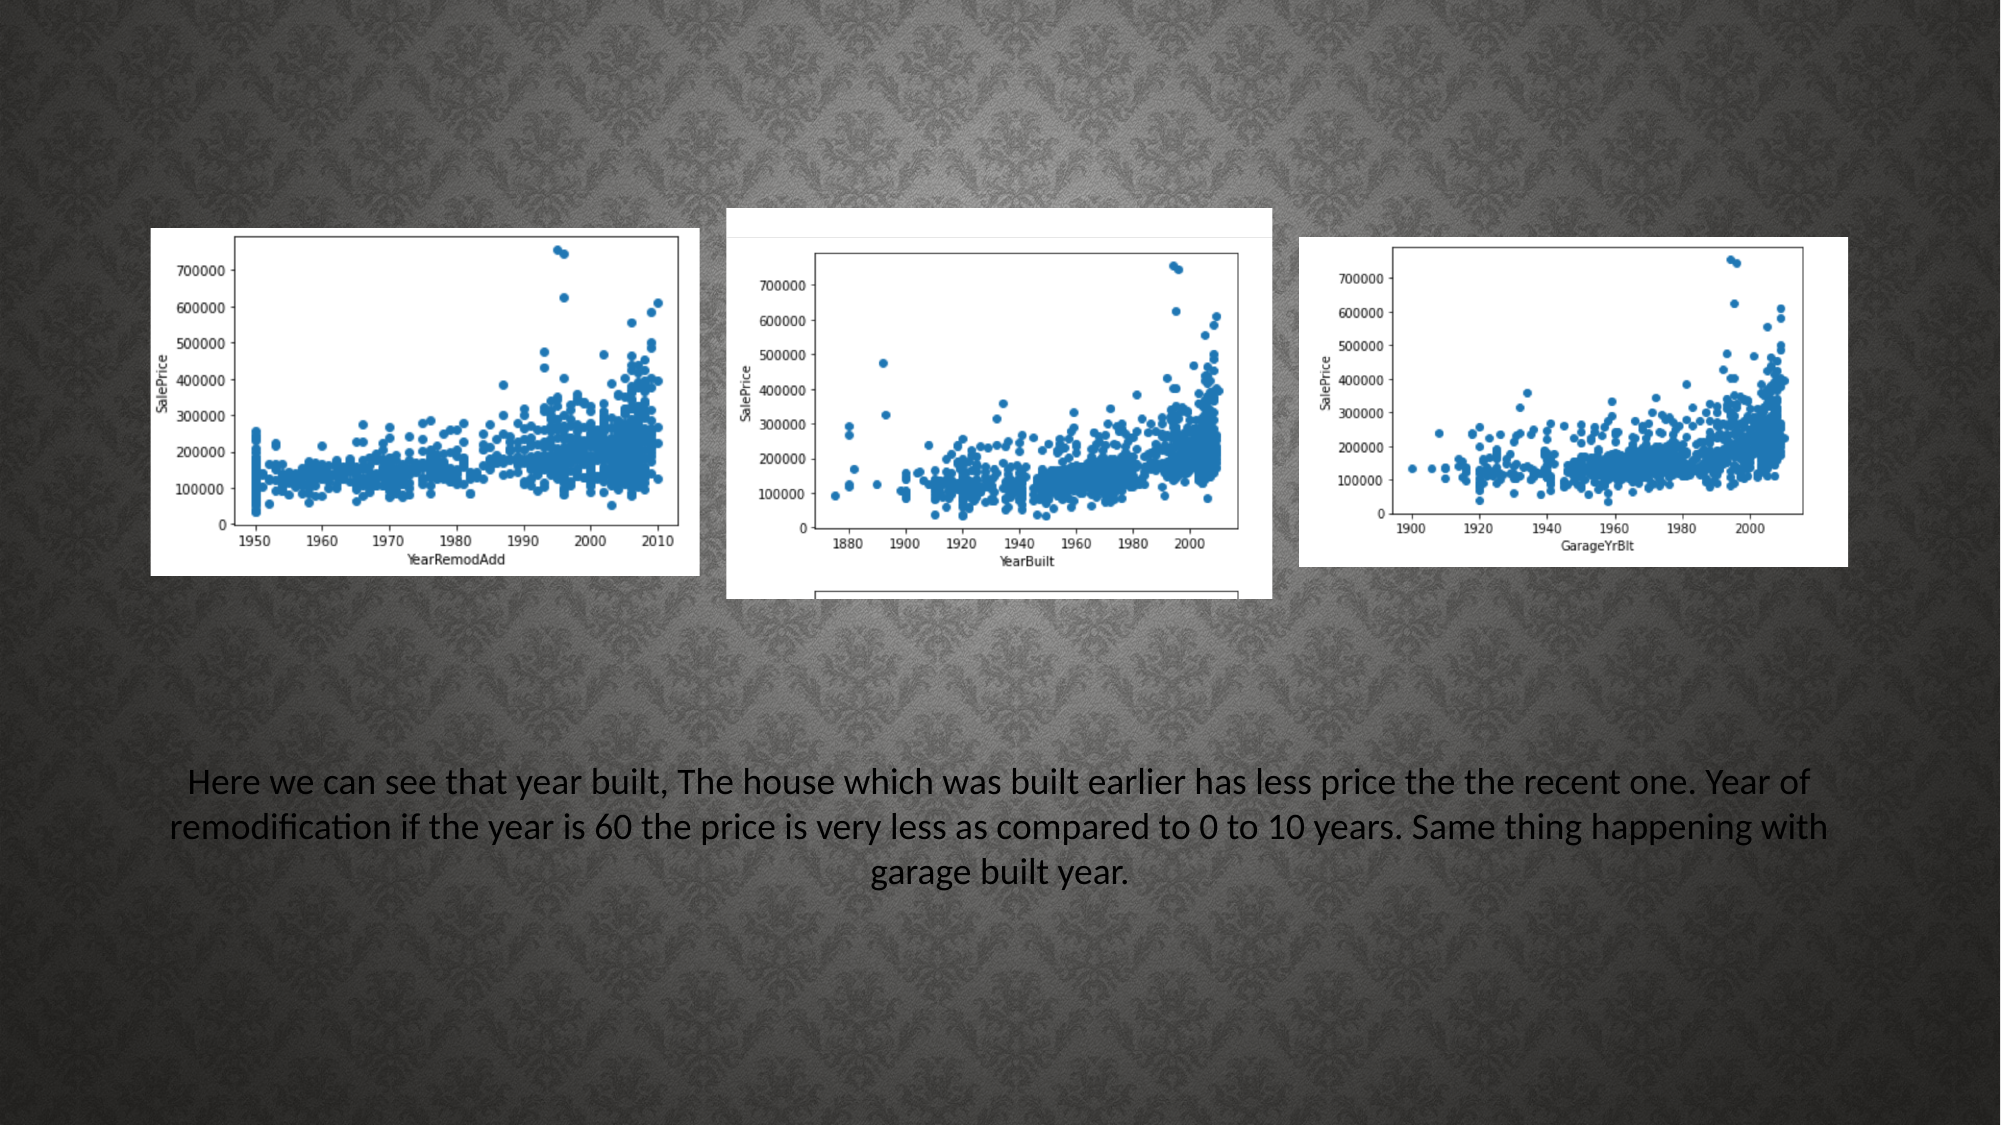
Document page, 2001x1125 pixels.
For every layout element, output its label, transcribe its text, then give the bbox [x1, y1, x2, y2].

title Here we can see that year built, The house which was built earlier has less price the the recent one. Year of remodification if the year is 60 the price is very less as compared to 0 to 10 years. Same thing happening with garage built year. [149, 691, 1851, 900]
picture [726, 208, 1273, 599]
picture [150, 227, 701, 576]
text_box [0, 0, 2000, 1125]
picture [1298, 236, 1849, 567]
